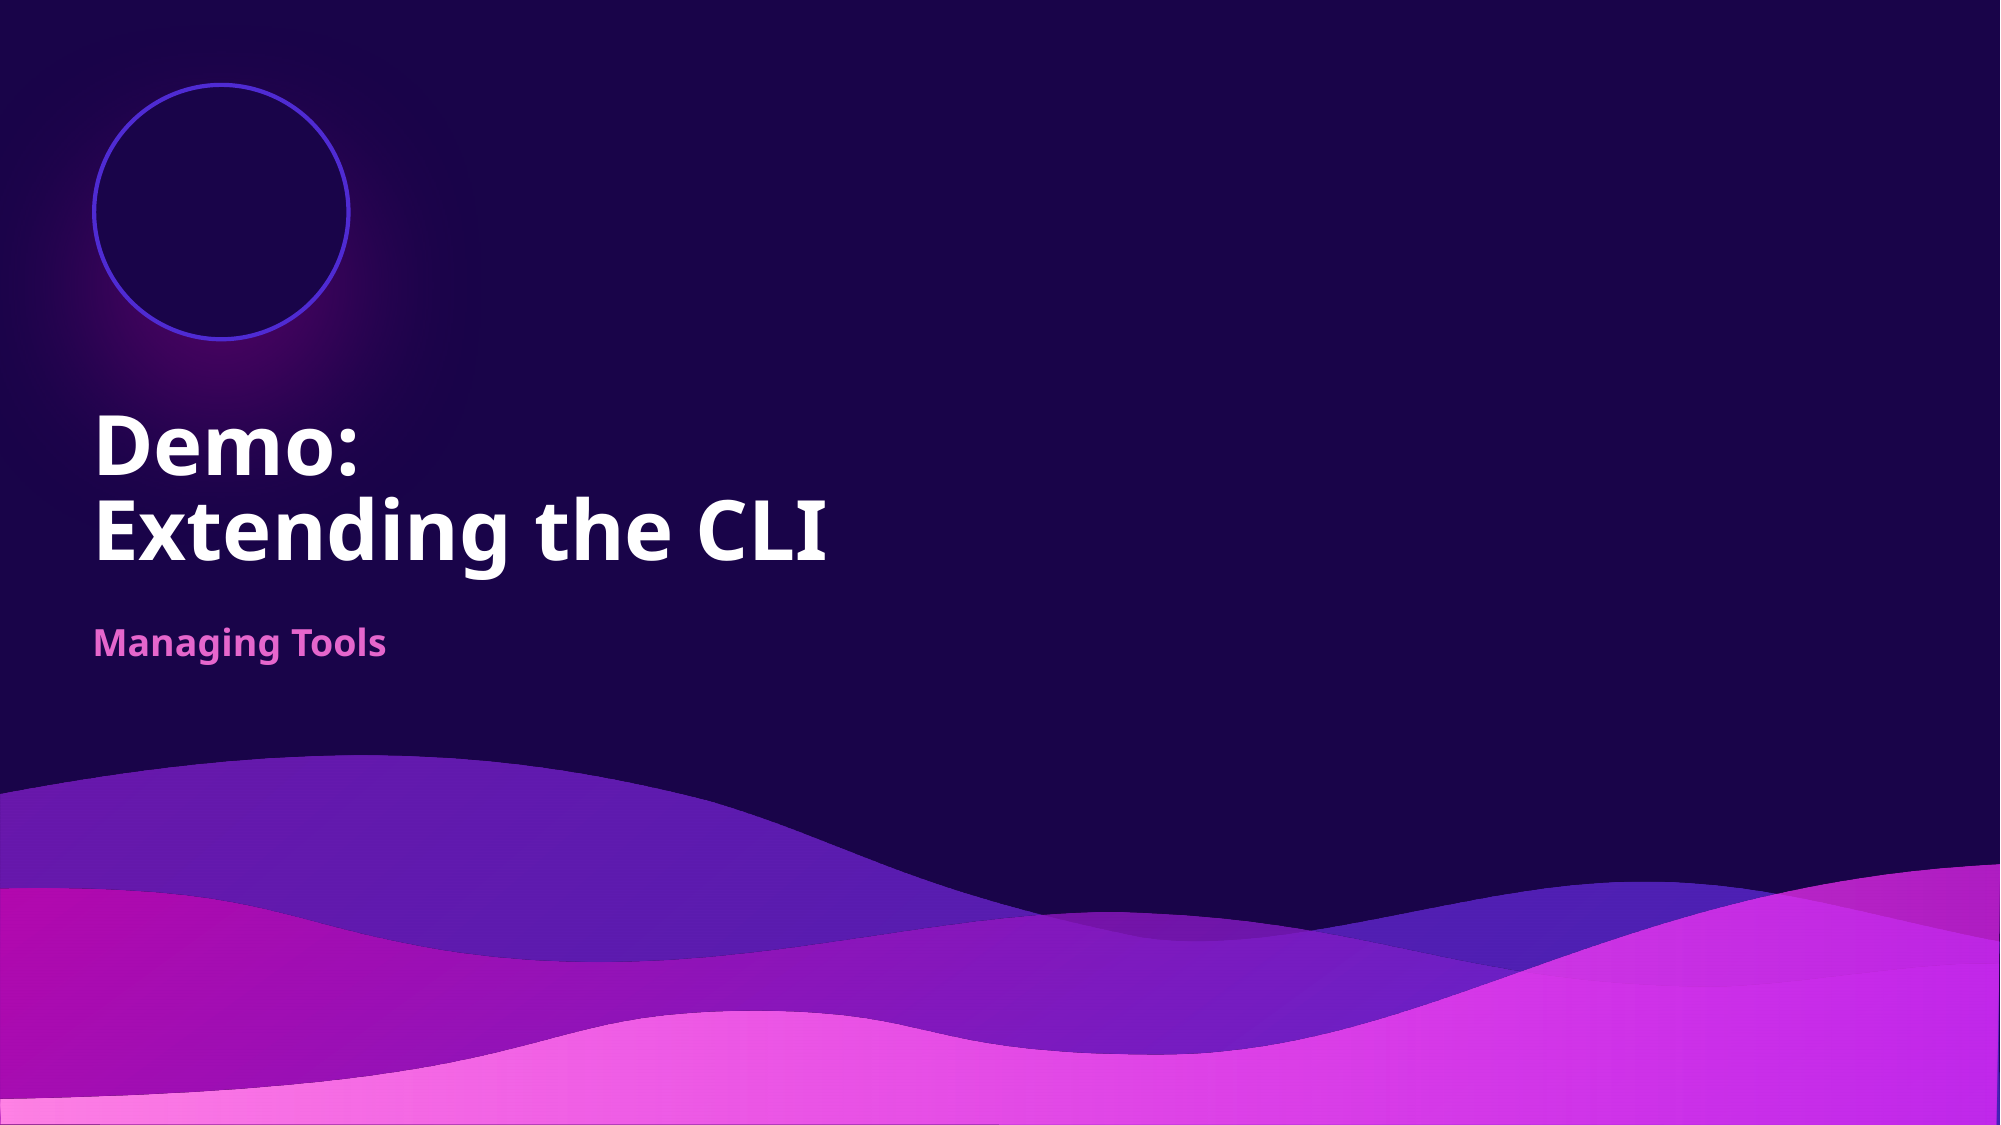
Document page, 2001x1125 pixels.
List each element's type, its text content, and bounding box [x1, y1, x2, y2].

title Demo: Extending the CLI [92, 407, 987, 580]
picture [117, 108, 325, 316]
picture [0, 755, 2000, 1125]
list Managing Tools [92, 619, 987, 665]
